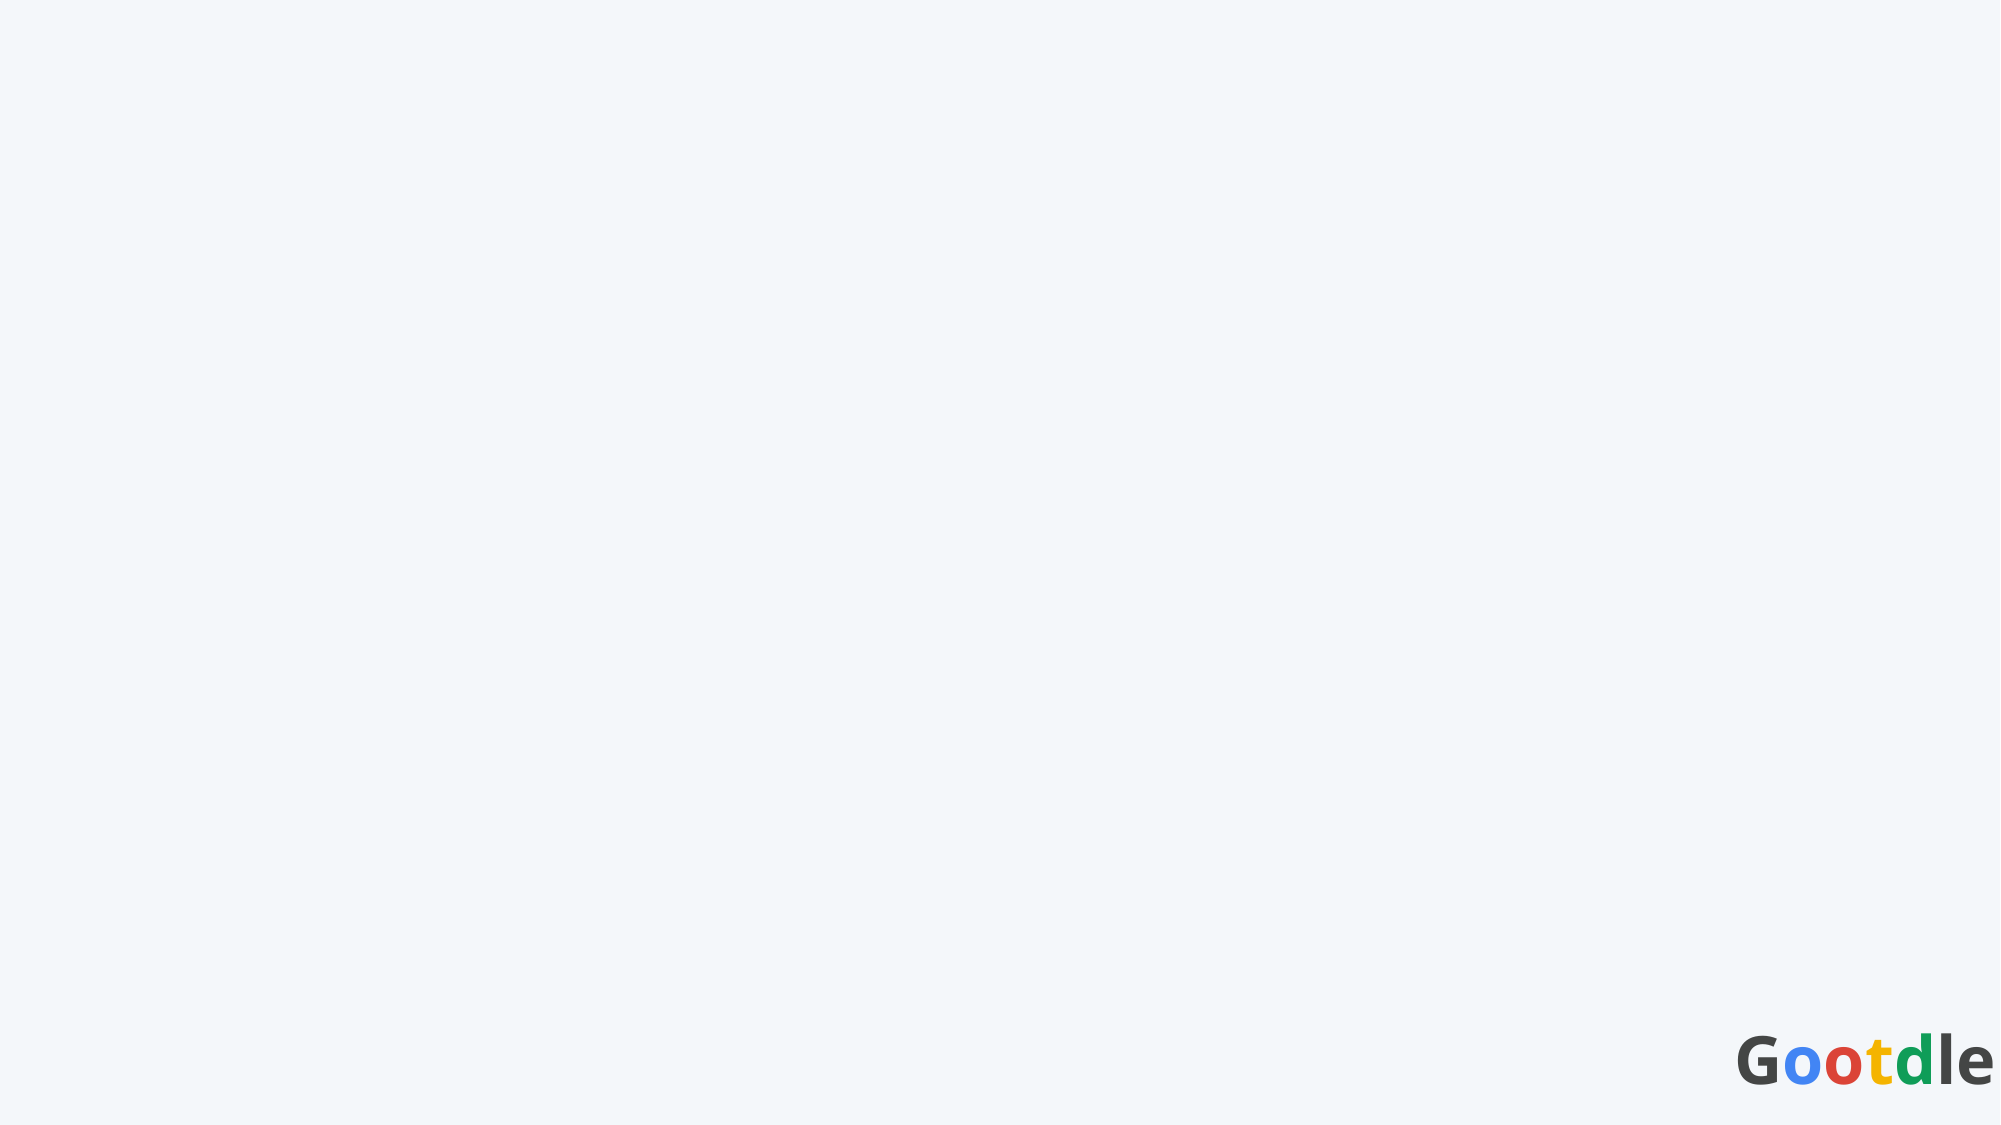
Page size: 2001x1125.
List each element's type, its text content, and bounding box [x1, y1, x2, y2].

text_box Gootdle [1719, 1010, 2000, 1106]
text_box [0, 714, 2000, 1125]
